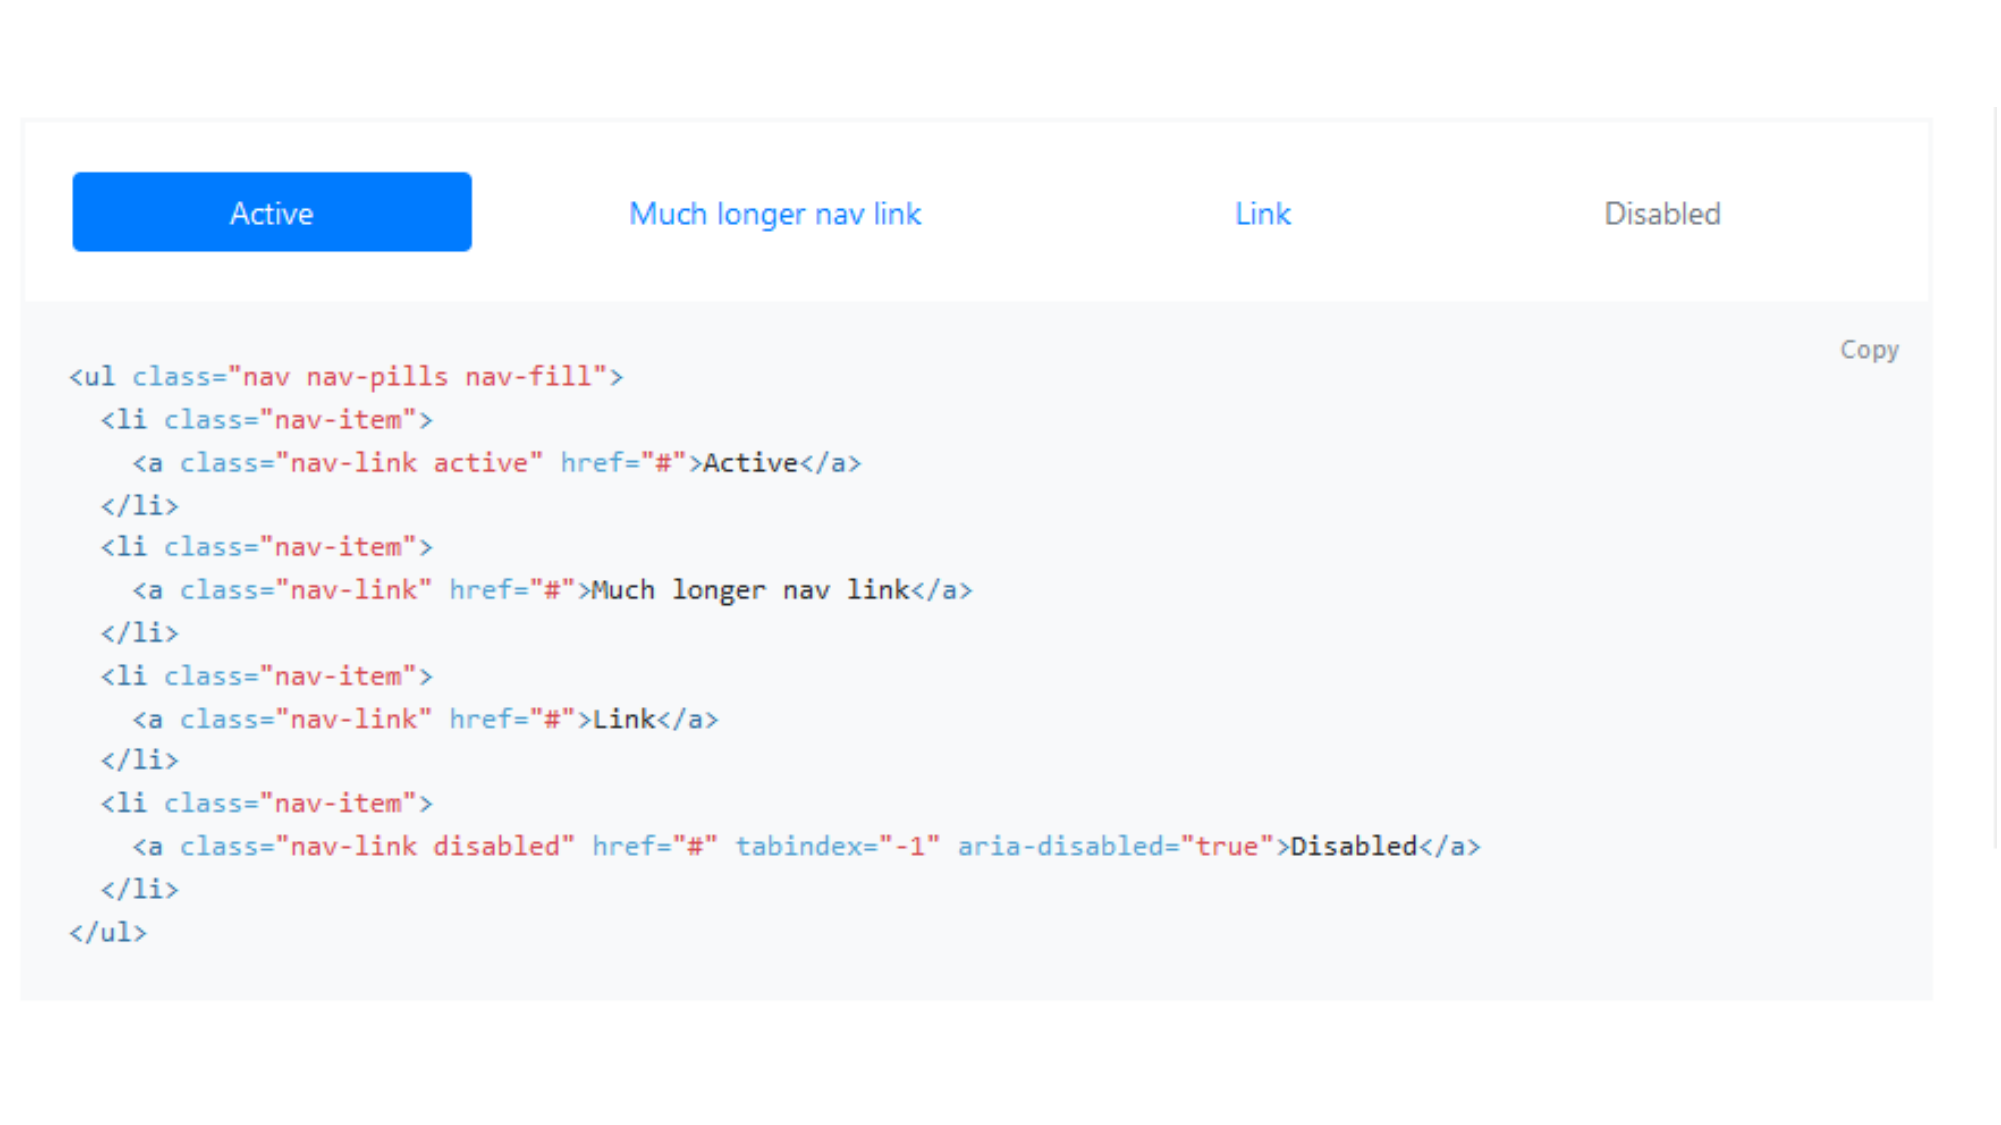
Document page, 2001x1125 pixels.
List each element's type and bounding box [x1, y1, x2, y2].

picture [3, 107, 1997, 1017]
